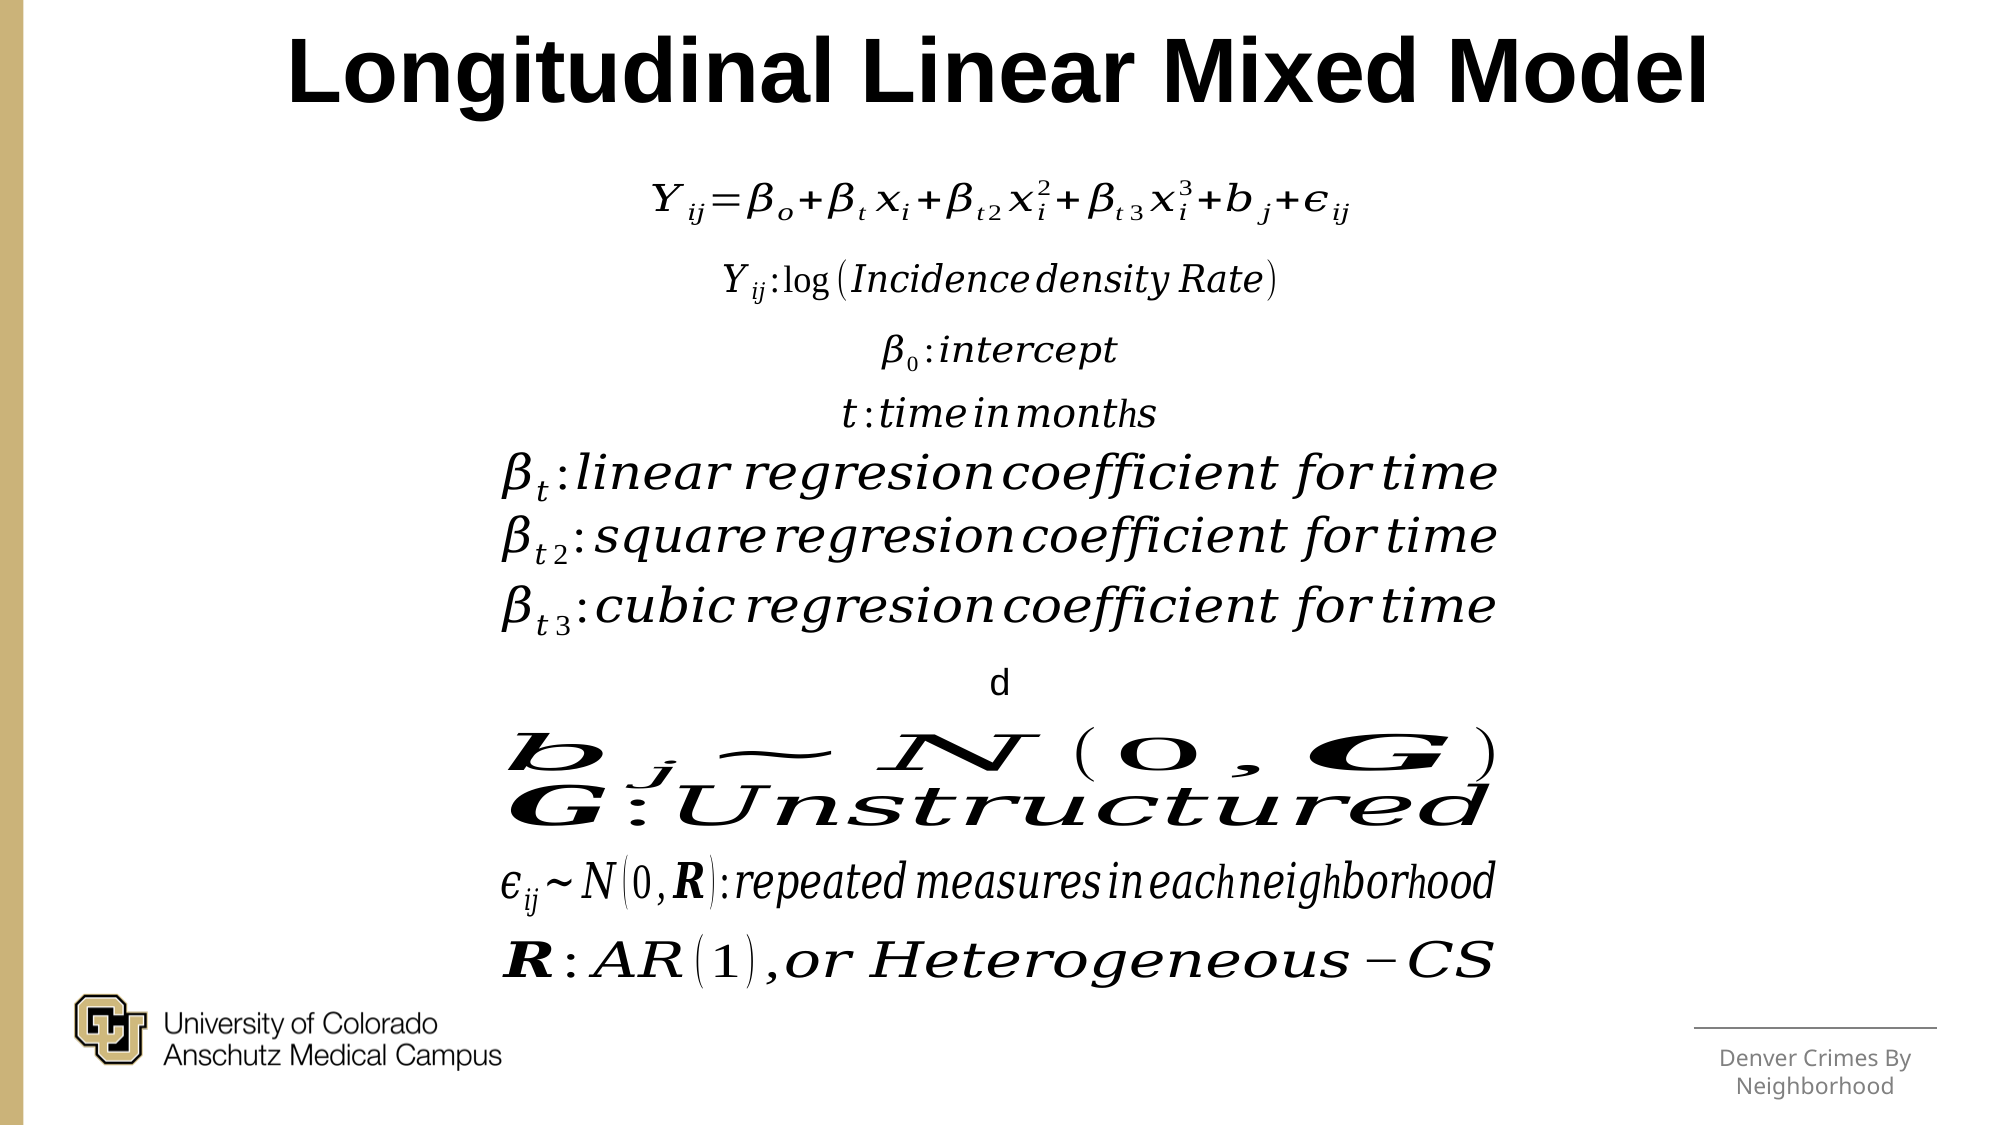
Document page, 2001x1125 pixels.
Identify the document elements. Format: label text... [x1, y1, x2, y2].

text_box Longitudinal Linear Mixed Model [106, 15, 1893, 122]
picture [73, 993, 502, 1072]
